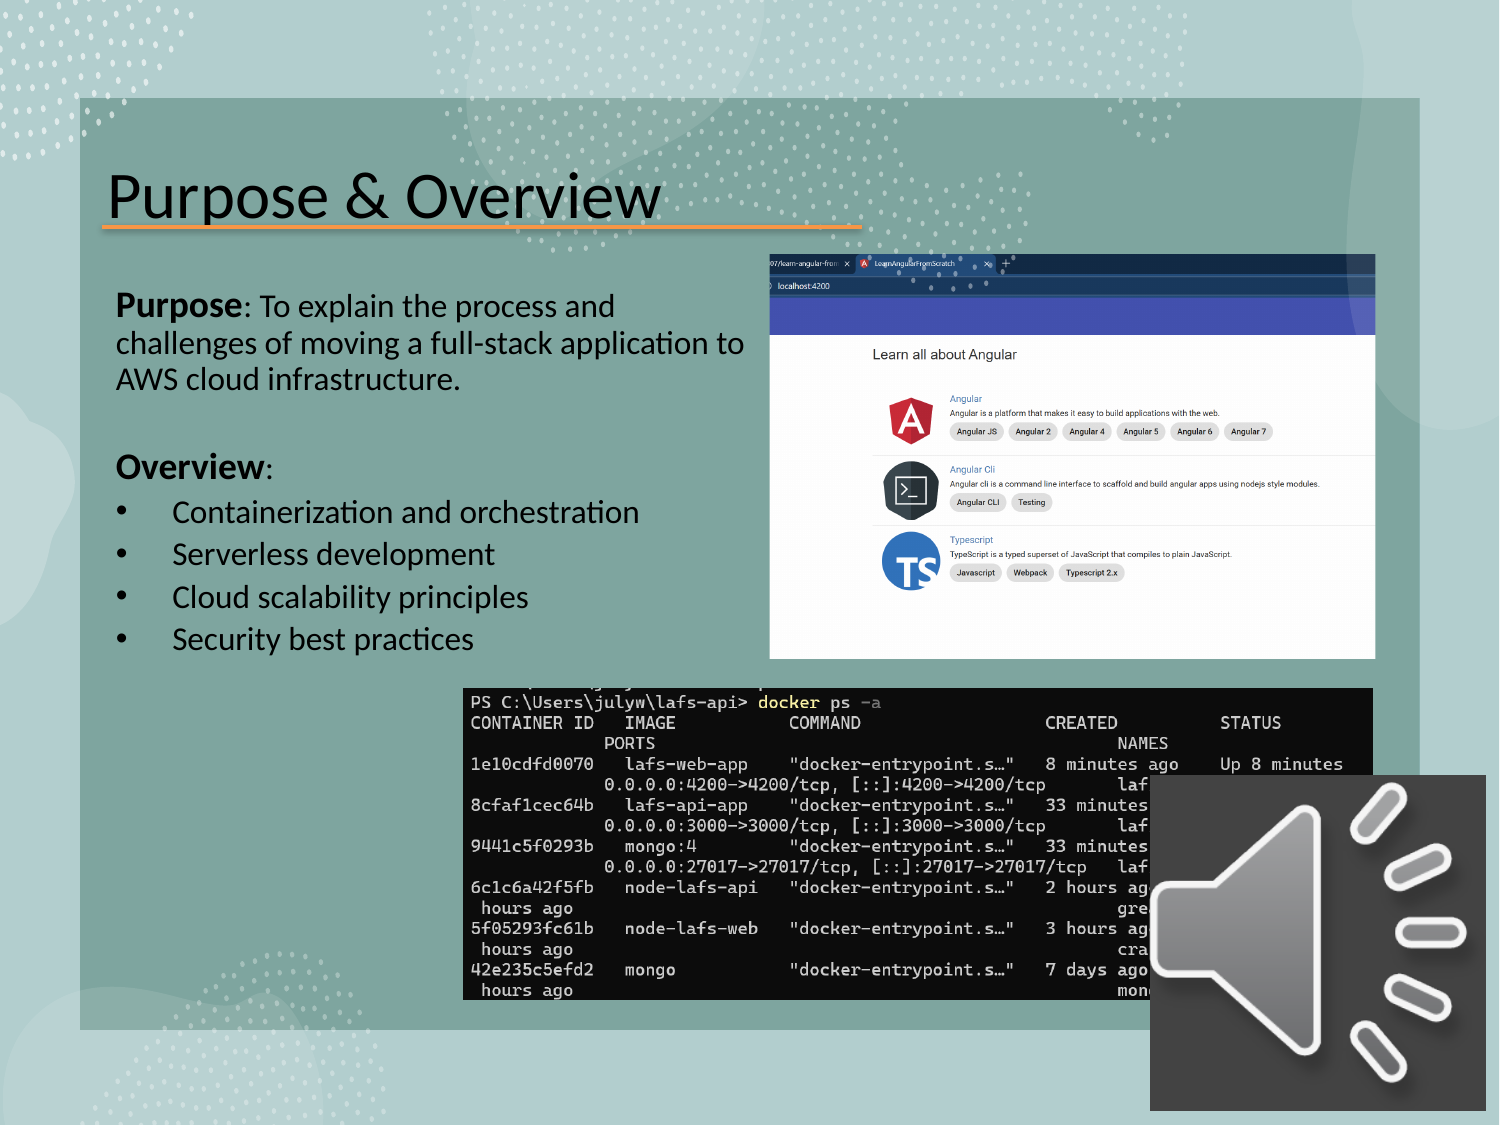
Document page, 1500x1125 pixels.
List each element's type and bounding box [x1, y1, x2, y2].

picture [1148, 773, 1487, 1112]
text_box [0, 0, 1500, 1125]
